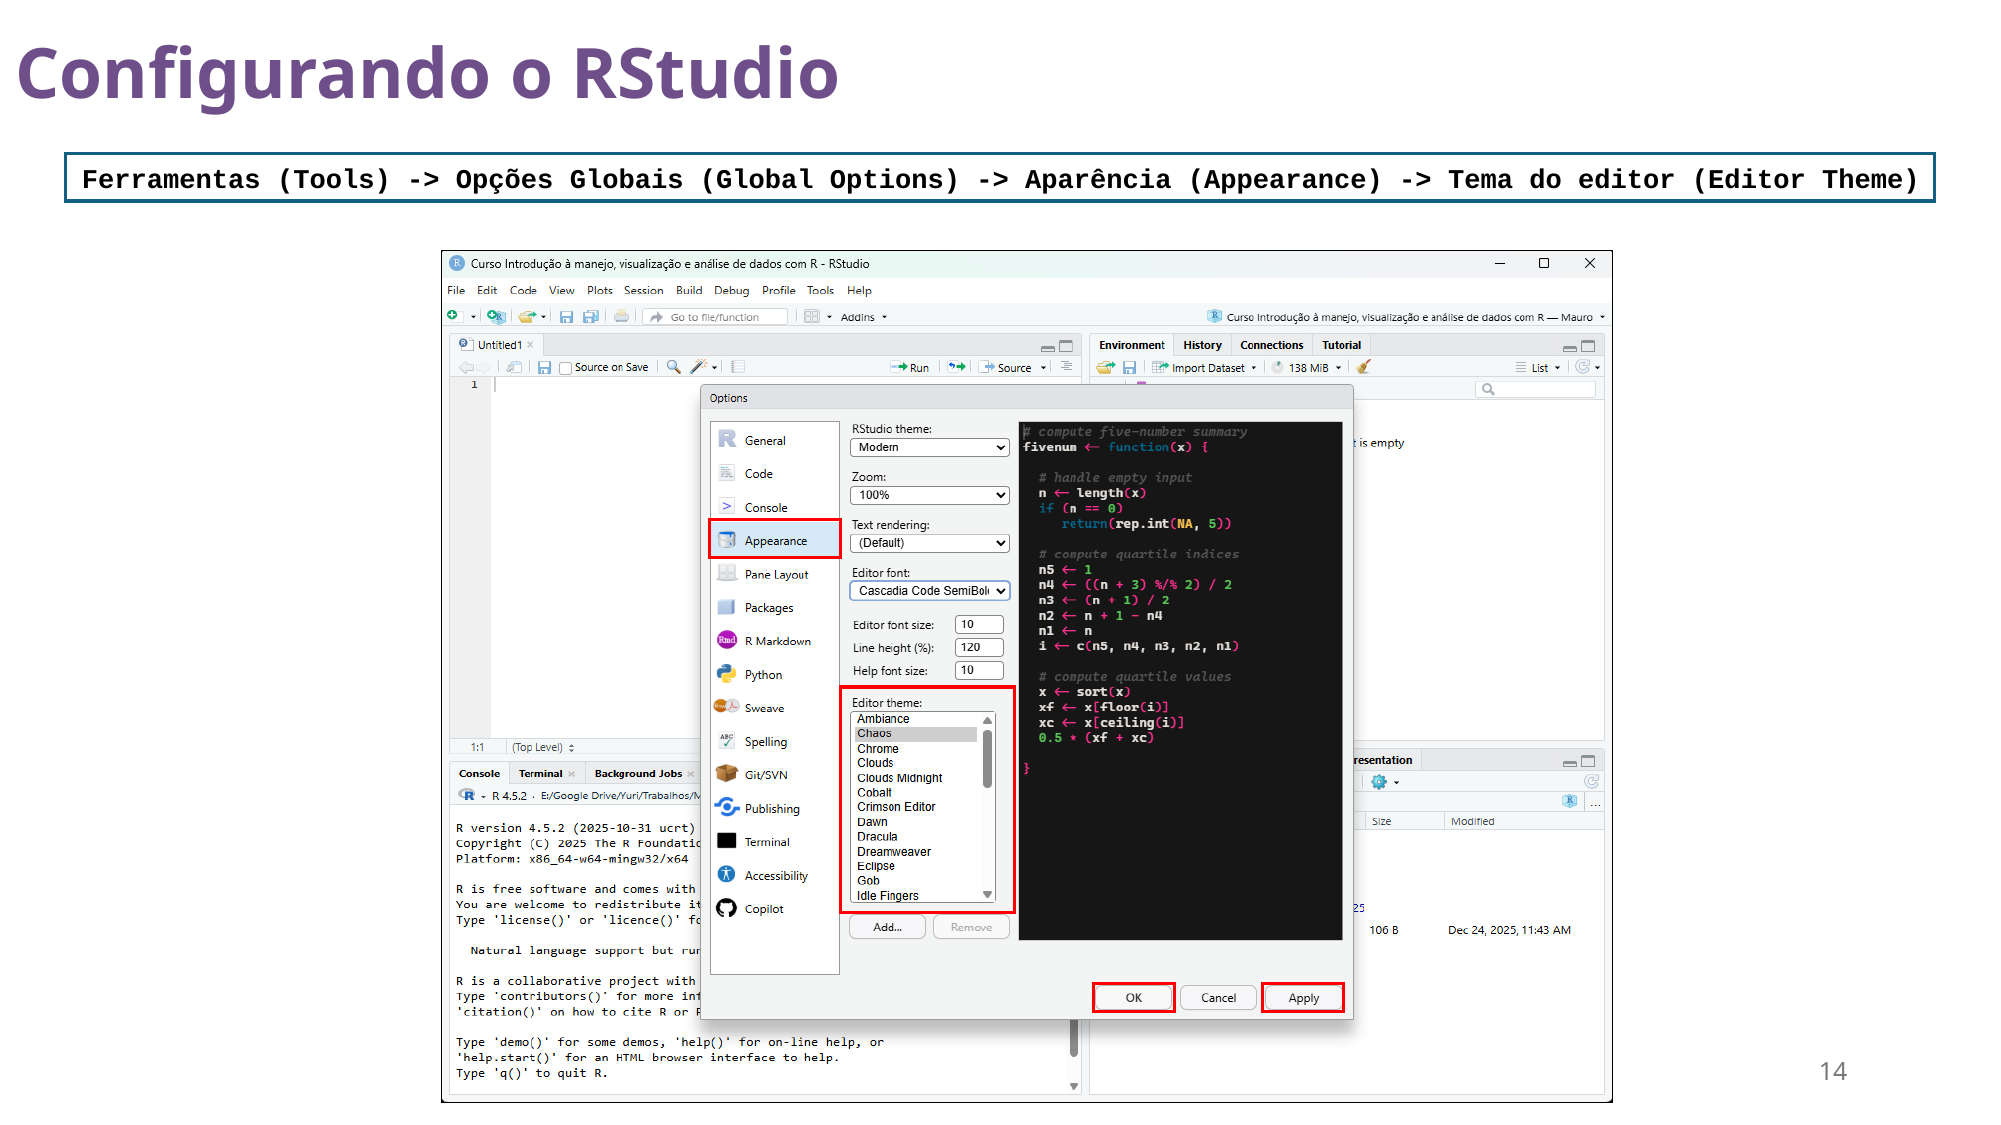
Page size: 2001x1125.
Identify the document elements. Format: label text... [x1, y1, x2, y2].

title Configurando o RStudio [0, 0, 906, 153]
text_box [441, 250, 1614, 1104]
slide_number 14 [1614, 1042, 1863, 1103]
text_box Ferramentas (Tools) -> Opções Globais (Global Options) -> Aparência (Appearance) -> Tema do editor (Editor Theme) [64, 152, 1936, 203]
